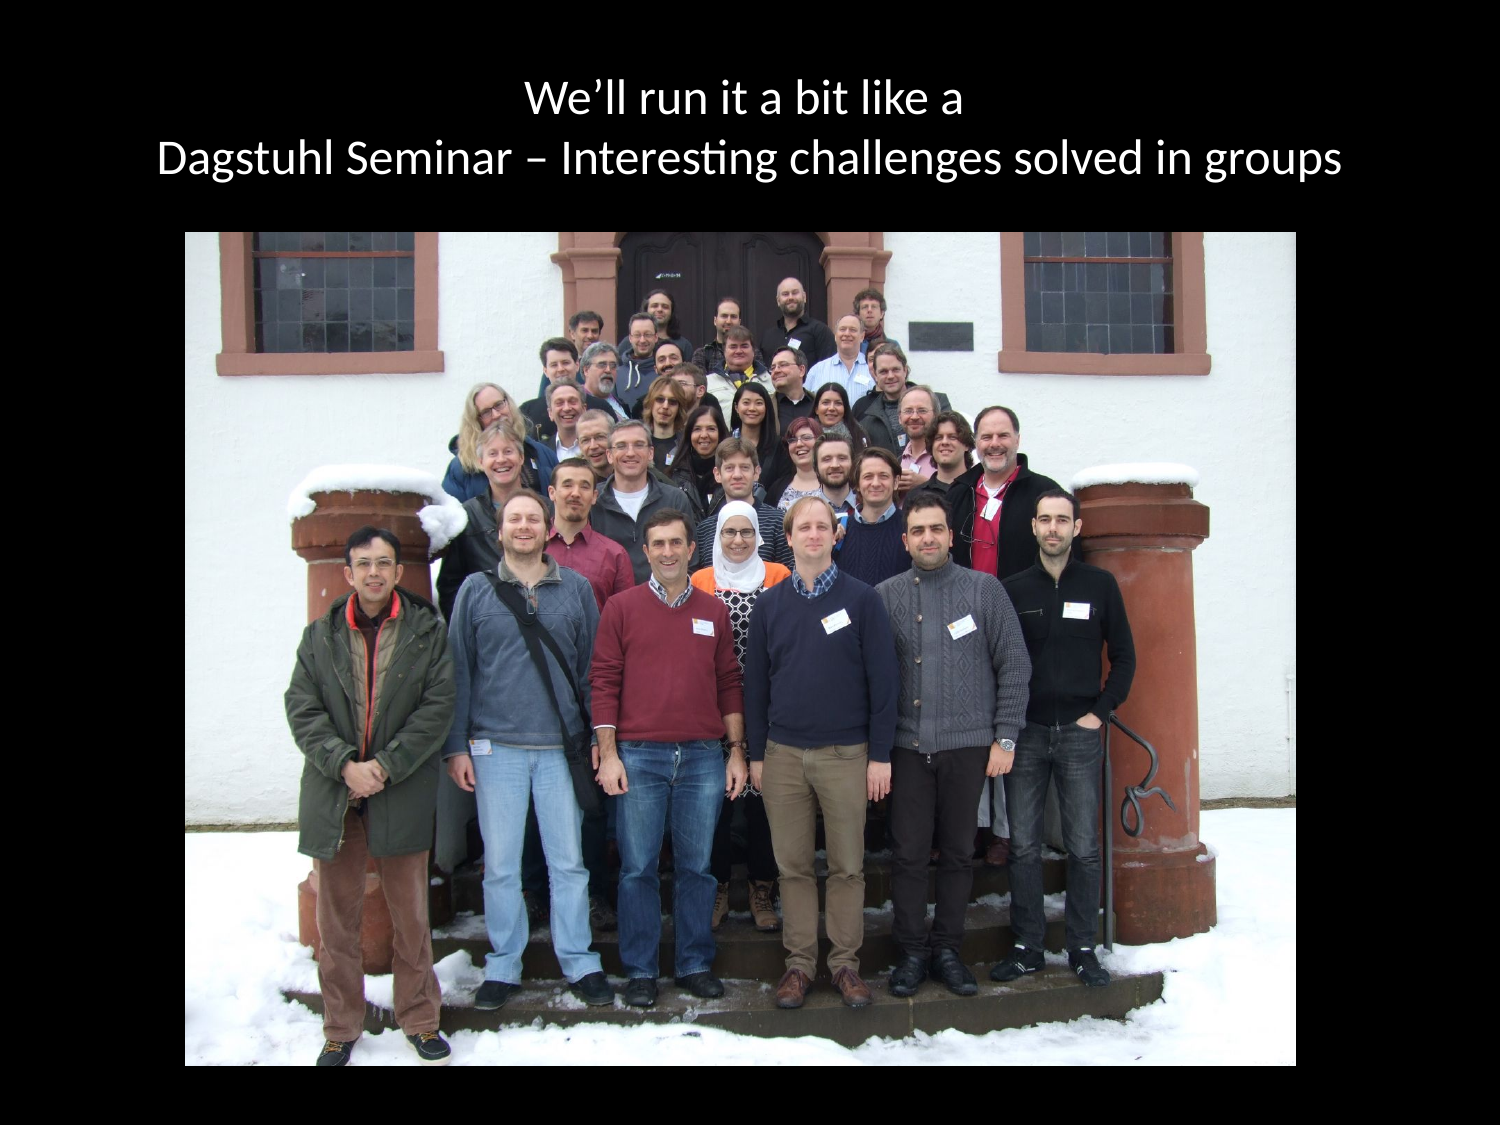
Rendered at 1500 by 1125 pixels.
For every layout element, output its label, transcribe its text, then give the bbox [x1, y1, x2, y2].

title We’ll run it a bit like a Dagstuhl Seminar – Interesting challenges solved in groups [75, 45, 1425, 204]
picture [184, 232, 1297, 1066]
